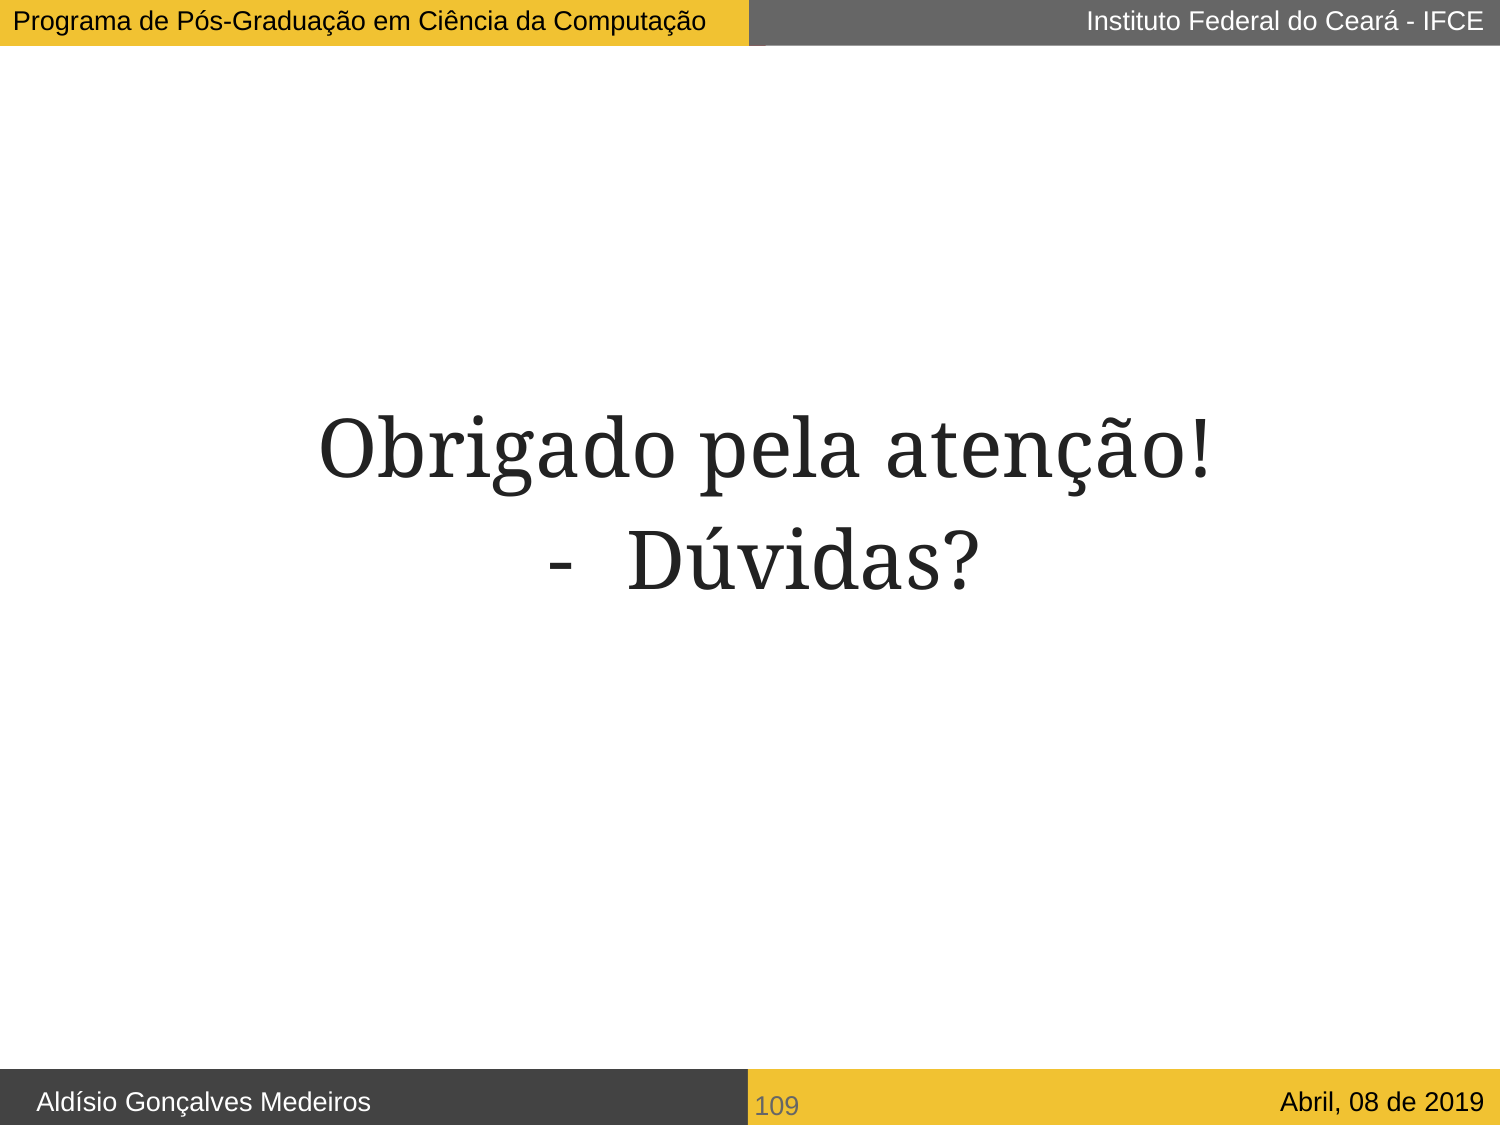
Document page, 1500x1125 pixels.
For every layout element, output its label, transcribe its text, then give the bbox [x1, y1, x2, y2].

list Obrigado pela atenção! Dúvidas? [90, 242, 1443, 857]
slide_number ‹#› [731, 1061, 822, 1125]
